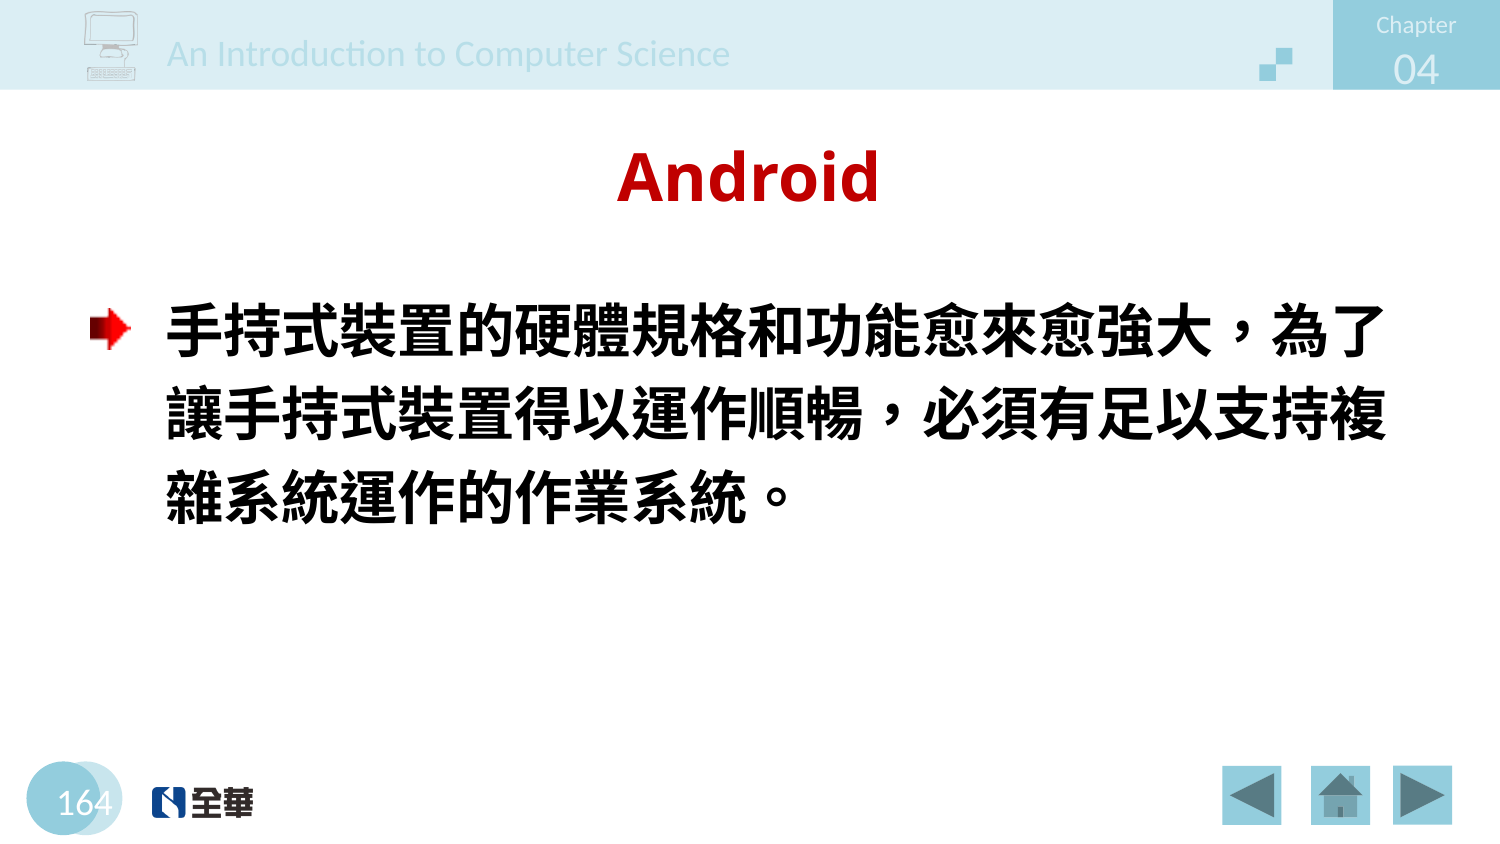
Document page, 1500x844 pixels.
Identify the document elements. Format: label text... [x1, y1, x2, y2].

list 手持式裝置的硬體規格和功能愈來愈強大，為了讓手持式裝置得以運作順暢，必須有足以支持複雜系統運作的作業系統。 [75, 272, 1425, 754]
title Android [75, 104, 1425, 245]
picture [152, 787, 253, 818]
picture [84, 11, 138, 81]
picture [90, 308, 131, 350]
